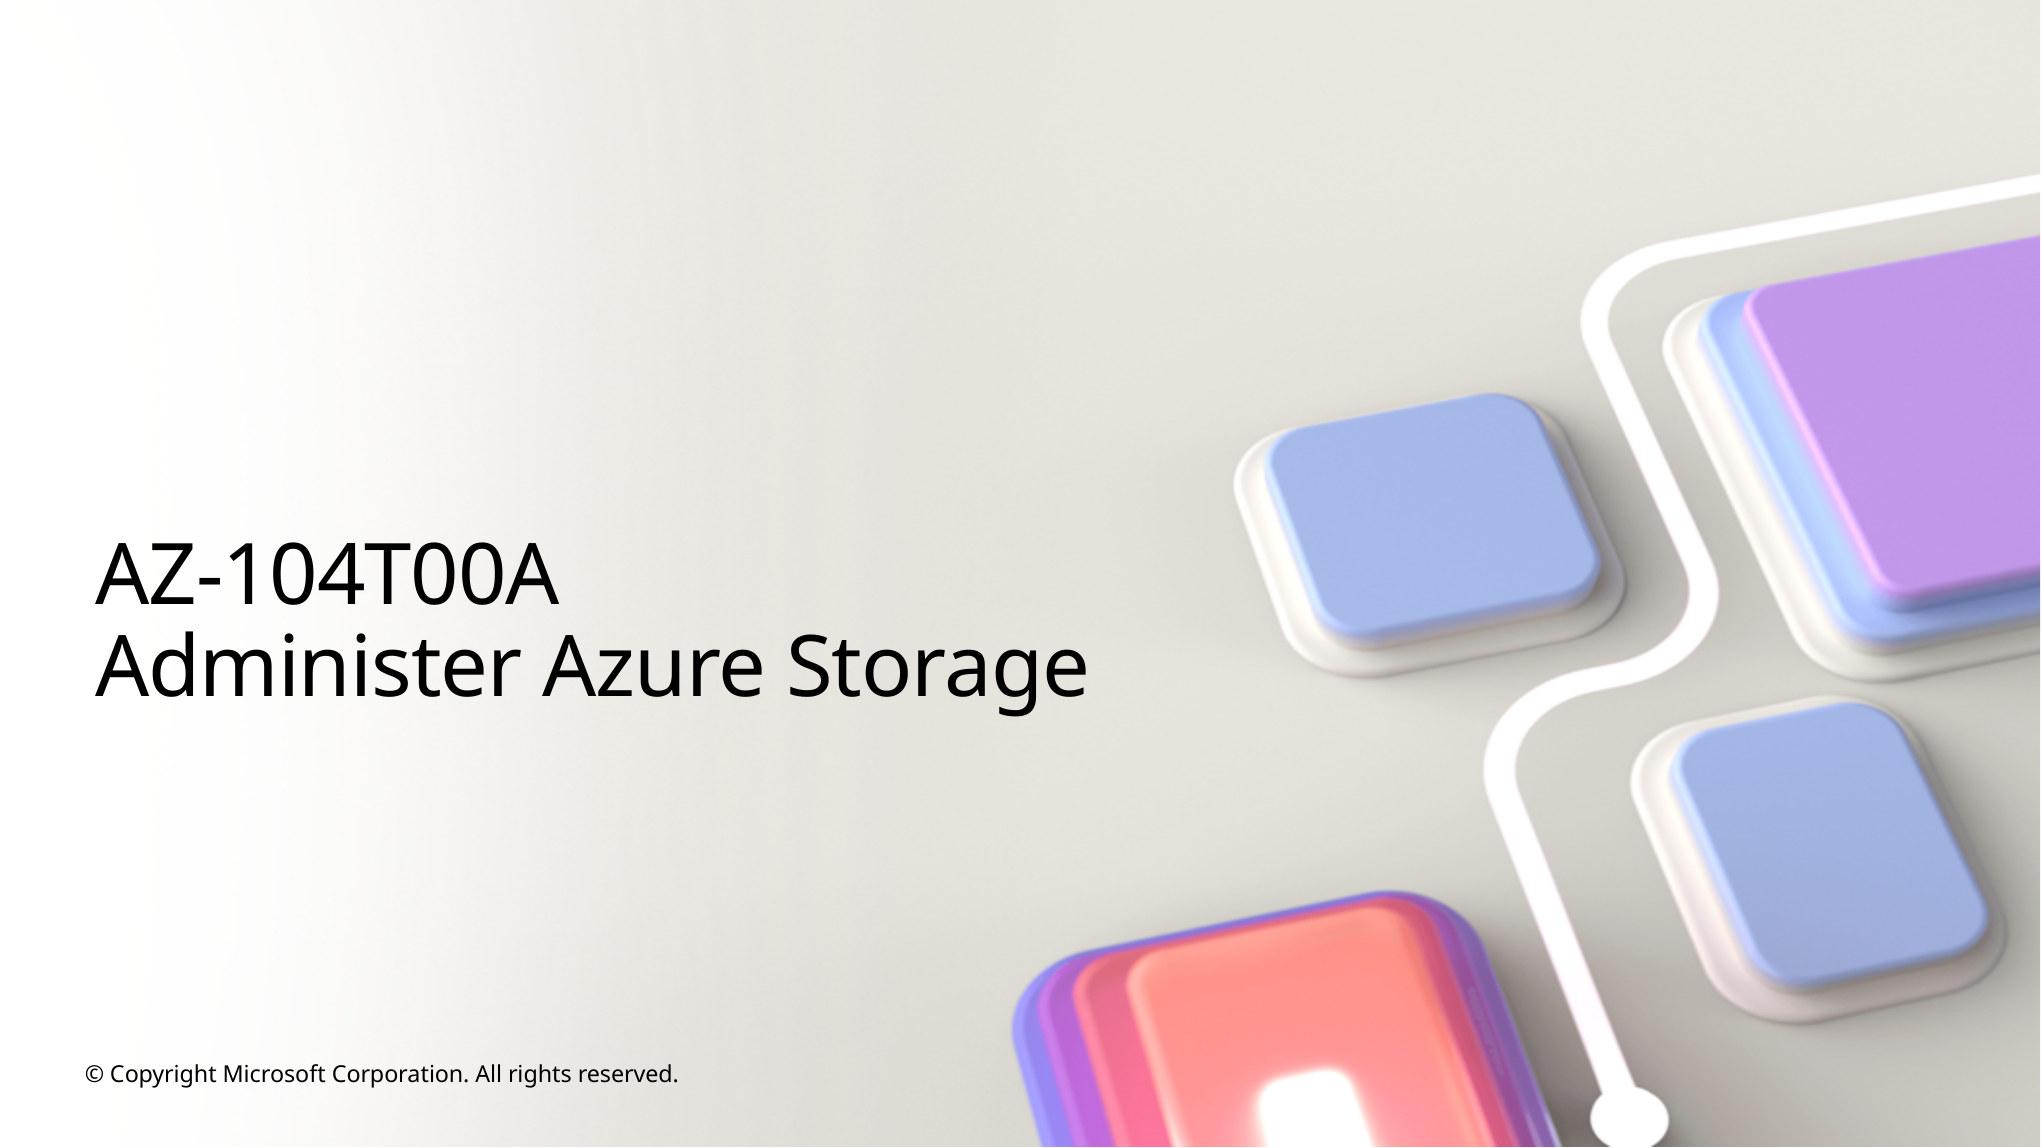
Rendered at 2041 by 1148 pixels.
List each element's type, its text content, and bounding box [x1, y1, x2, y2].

title AZ-104T00A Administer Azure Storage [95, 530, 1158, 716]
picture [0, 0, 2041, 1147]
